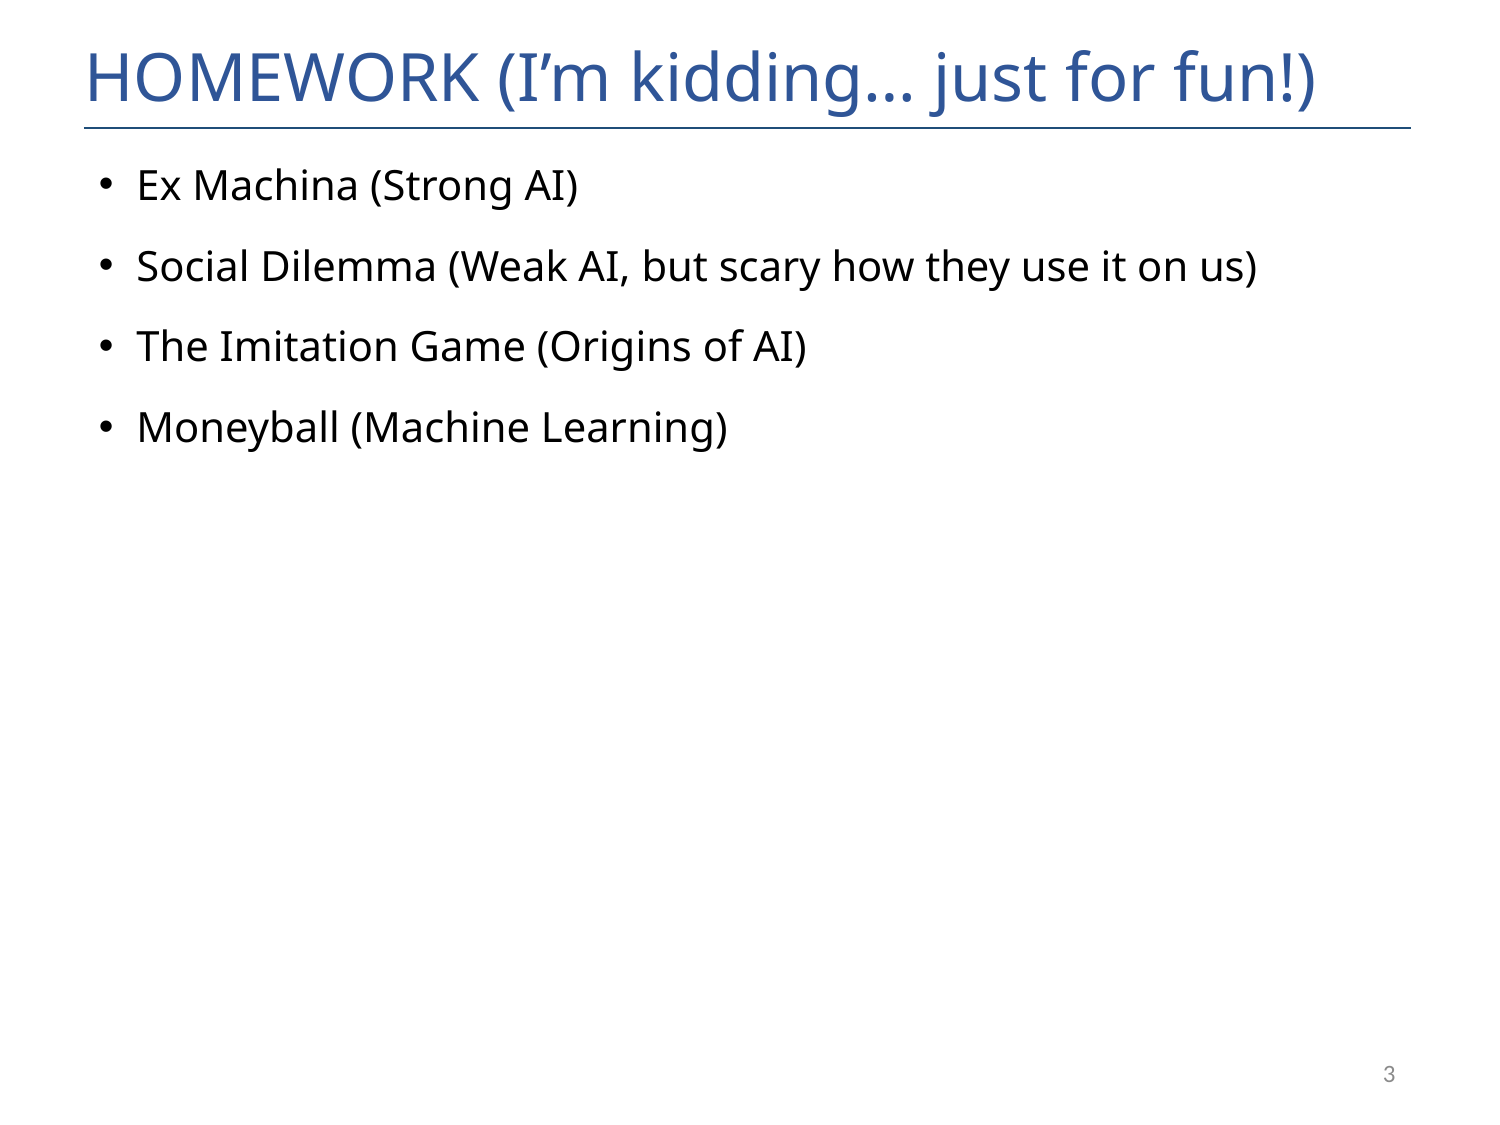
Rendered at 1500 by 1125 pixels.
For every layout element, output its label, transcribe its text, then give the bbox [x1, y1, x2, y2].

list Ex Machina (Strong AI) Social Dilemma (Weak AI, but scary how they use it on us) The Imitation Game (Origins of AI) Moneyball (Machine Learning) [83, 141, 1411, 1014]
slide_number 3 [1073, 1042, 1411, 1103]
title HOMEWORK (I’m kidding… just for fun!) [69, 34, 1413, 127]
